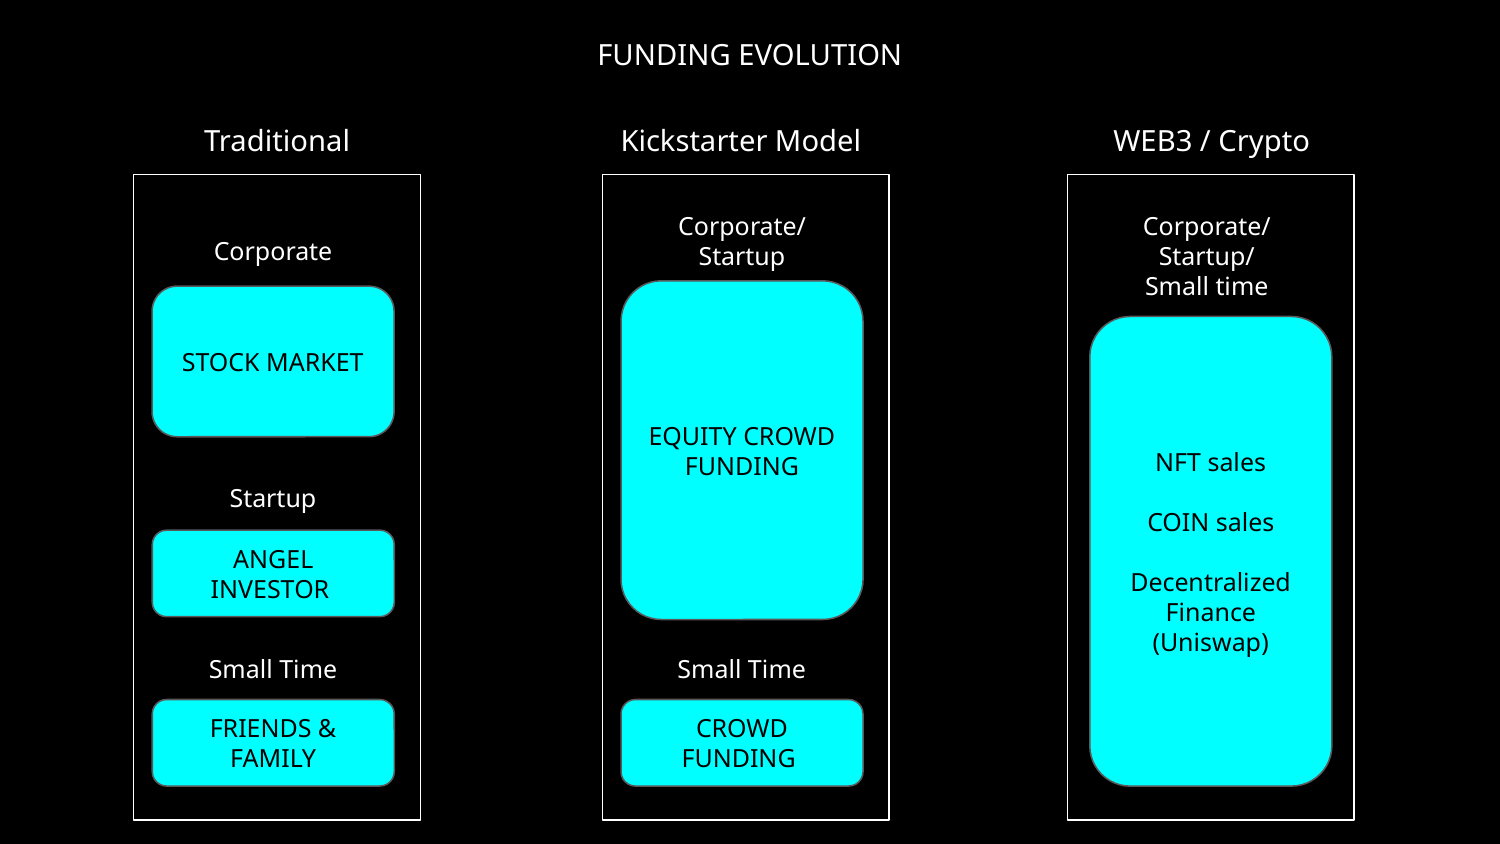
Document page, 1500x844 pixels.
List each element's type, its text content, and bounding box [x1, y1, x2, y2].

text_box Kickstarter Model [600, 107, 890, 172]
text_box [602, 174, 890, 820]
text_box EQUITY CROWD FUNDING [621, 286, 864, 620]
text_box CROWD FUNDING [621, 699, 864, 787]
text_box [1067, 174, 1355, 820]
text_box [133, 174, 421, 820]
text_box Corporate/ Startup [621, 195, 864, 286]
text_box Corporate [152, 220, 395, 281]
text_box Startup [129, 467, 417, 527]
text_box WEB3 / Crypto [1067, 107, 1357, 172]
text_box Small Time [598, 638, 886, 699]
text_box Small Time [129, 638, 417, 699]
text_box NFT sales COIN sales Decentralized Finance (Uniswap) [1089, 316, 1332, 787]
text_box FUNDING EVOLUTION [484, 21, 1015, 87]
text_box ANGEL INVESTOR [152, 530, 395, 617]
text_box FRIENDS & FAMILY [152, 699, 395, 787]
text_box STOCK MARKET [152, 286, 395, 437]
text_box Traditional [133, 107, 421, 172]
text_box Corporate/ Startup/ Small time [1085, 195, 1328, 316]
